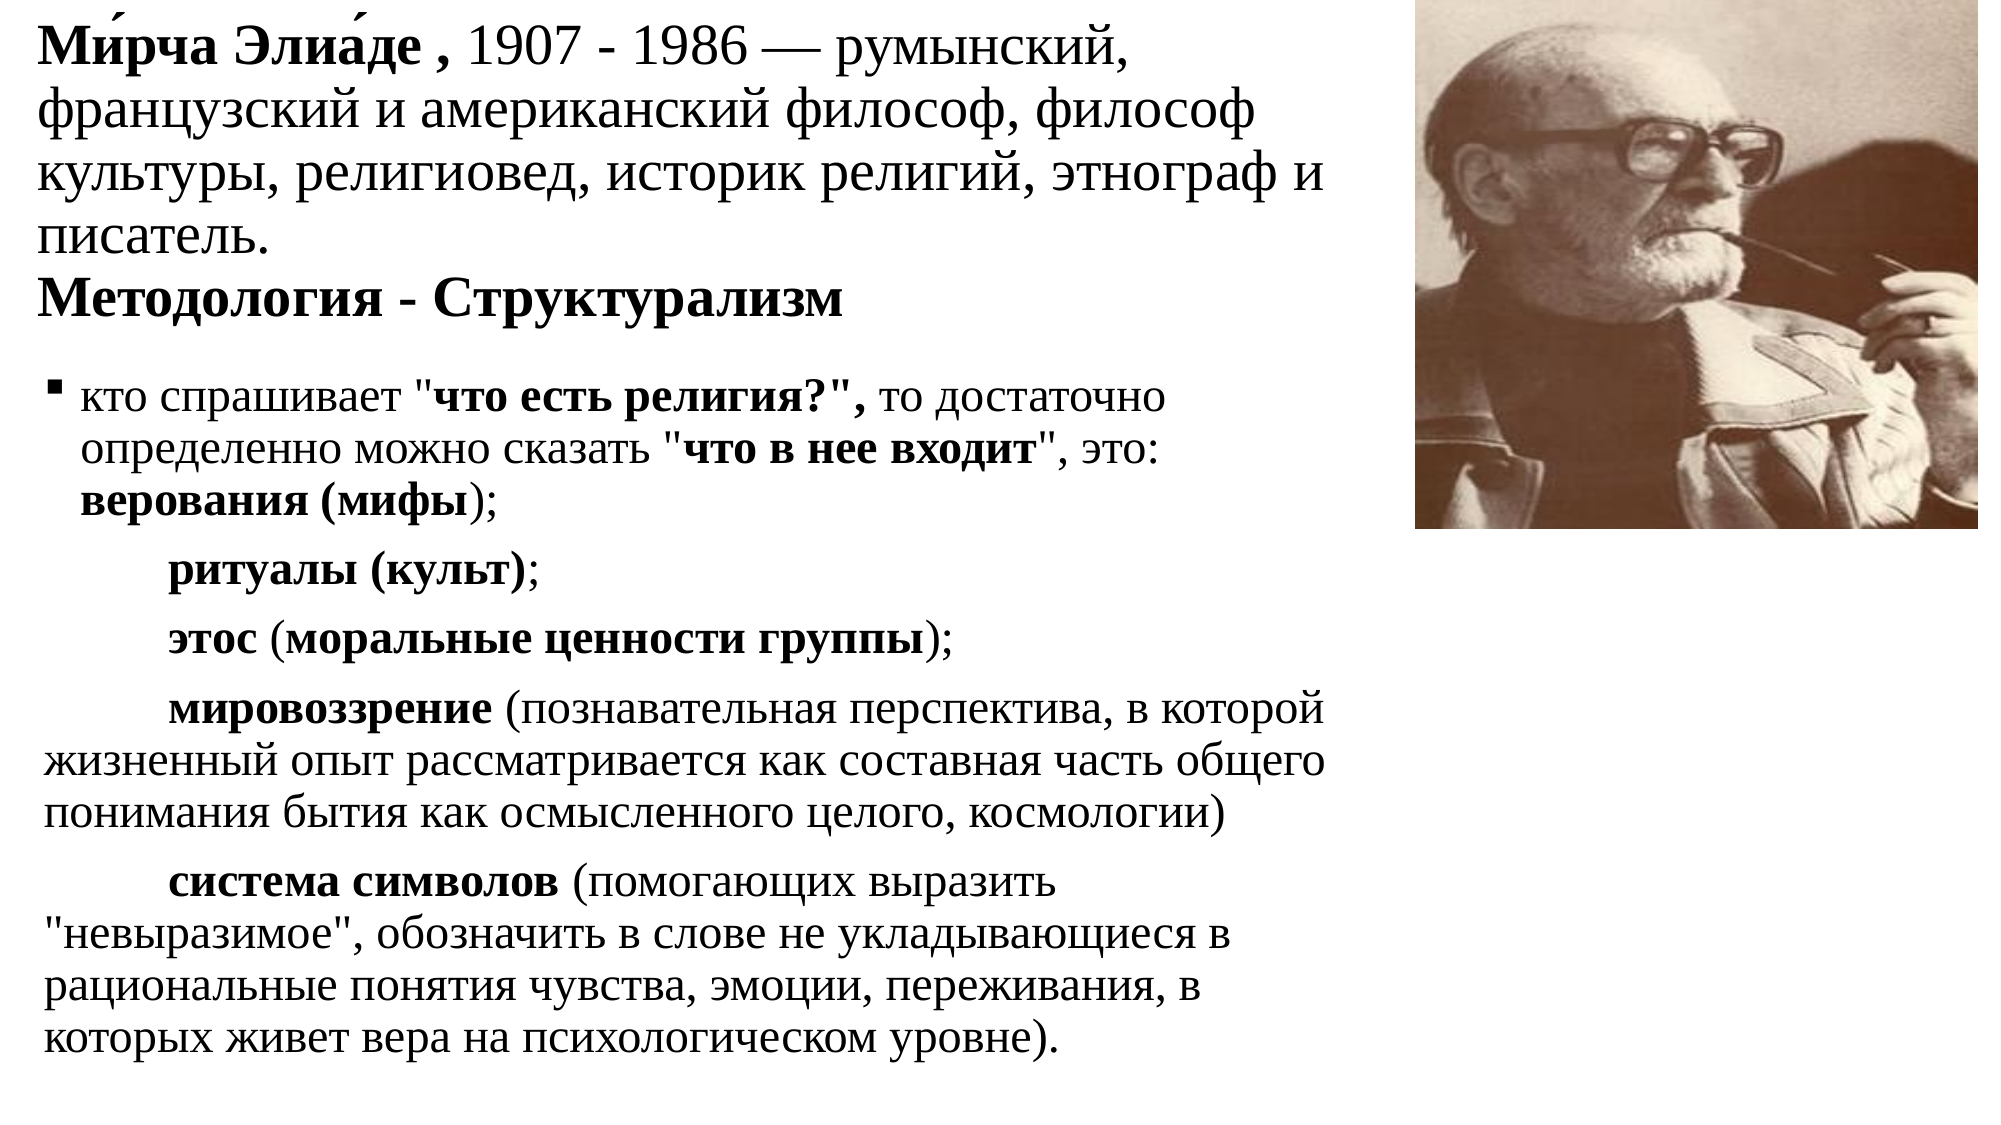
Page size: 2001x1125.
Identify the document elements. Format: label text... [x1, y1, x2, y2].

title Ми́рча Элиа́де , 1907 - 1986 — румынский, французский и американский философ, философ культуры, религиовед, историк религий, этнограф и писатель. Методология - Структурализм [22, 26, 1415, 318]
list кто спрашивает "что есть религия?", то достаточно определенно можно сказать "что в нее входит", это: верования (мифы); ритуалы (культ); этос (моральные ценности группы); мировоззрение (познавательная перспектива, в которой жизненный опыт рассматривается как составная часть общего понимания бытия как осмысленного целого, космологии) система символов (помогающих выразить "невыразимое", обозначить в слове не укладывающиеся в рациональные понятия чувства, эмоции, переживания, в которых живет вера на психологическом уровне). [28, 361, 1393, 1076]
picture [1415, 0, 1978, 529]
